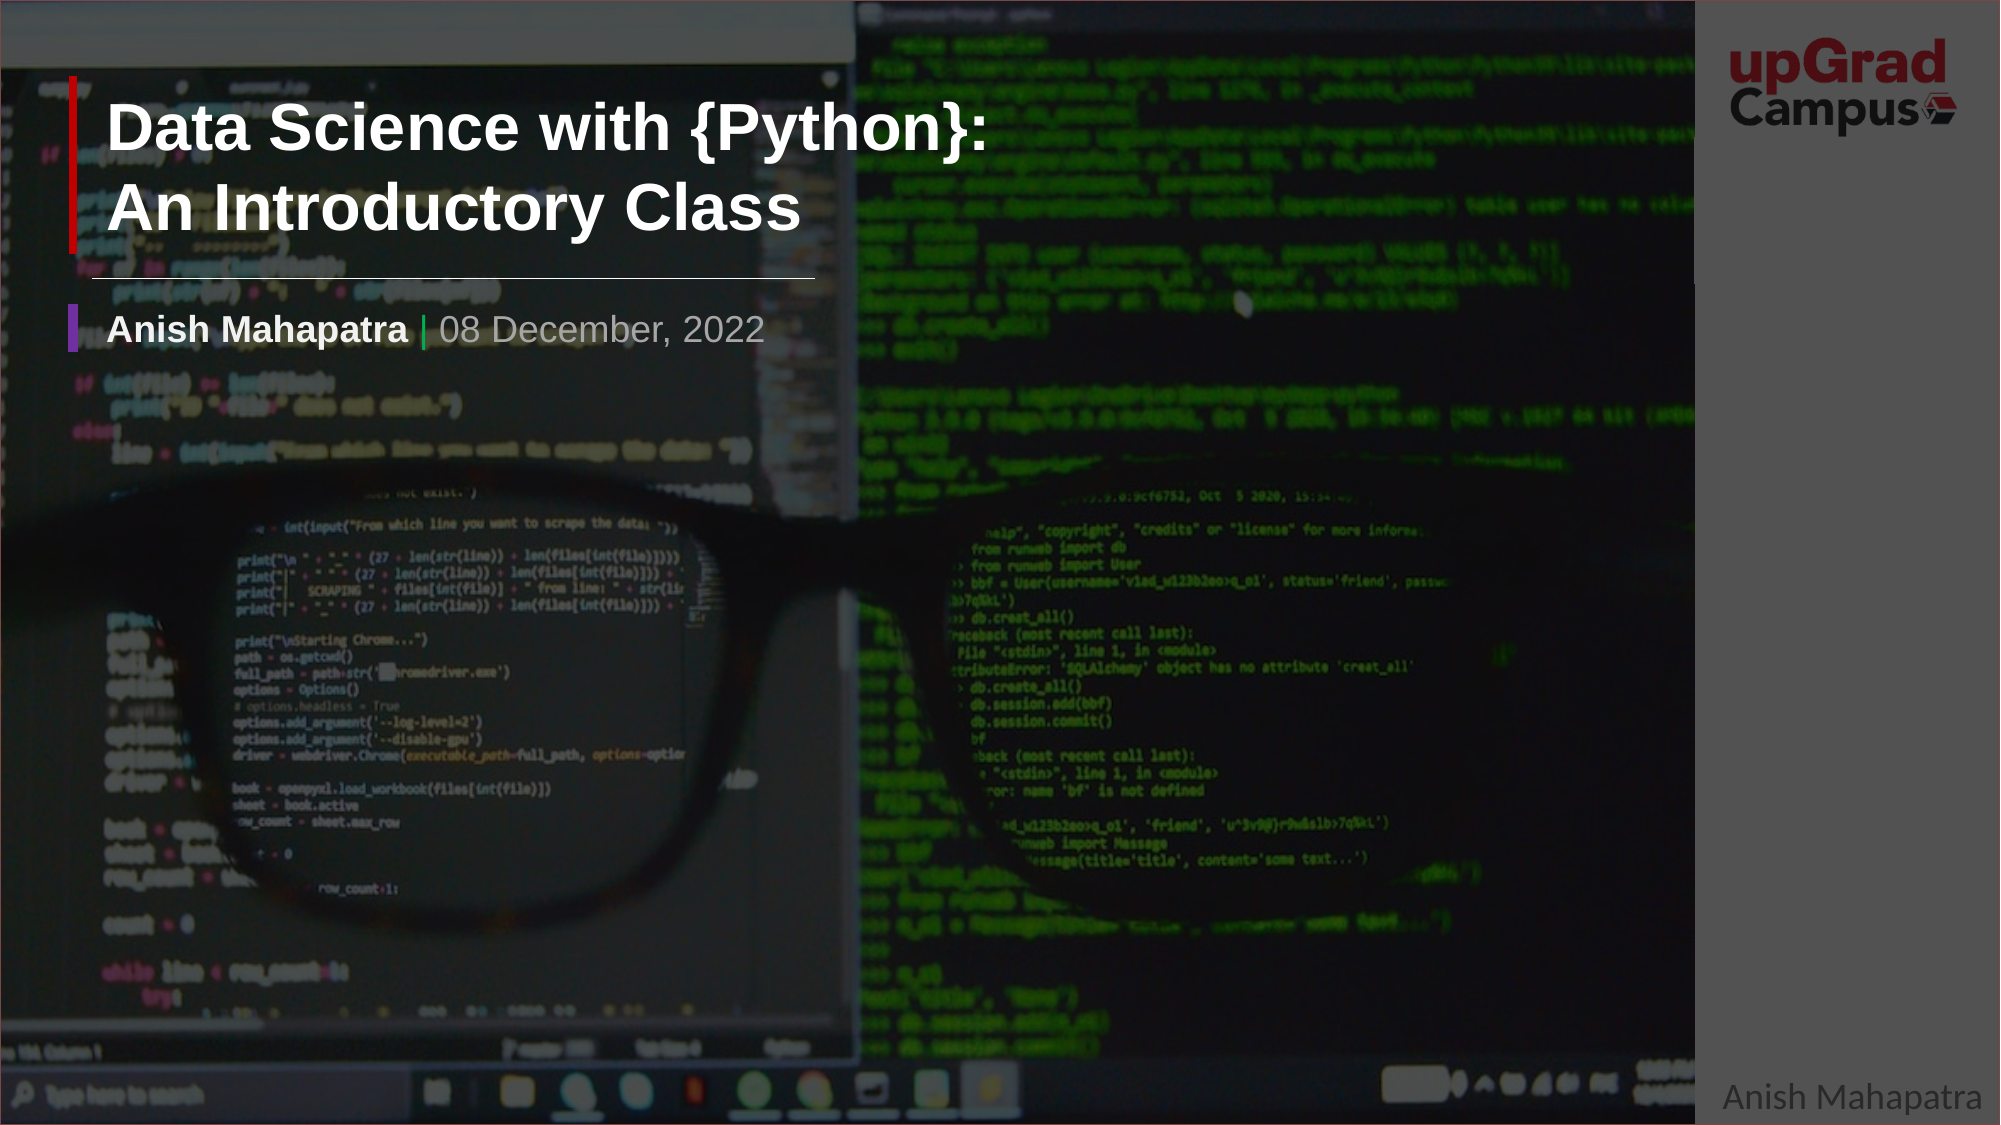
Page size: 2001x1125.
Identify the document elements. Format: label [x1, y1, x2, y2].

picture [0, 0, 1956, 1125]
text_box [1695, 0, 2000, 1125]
